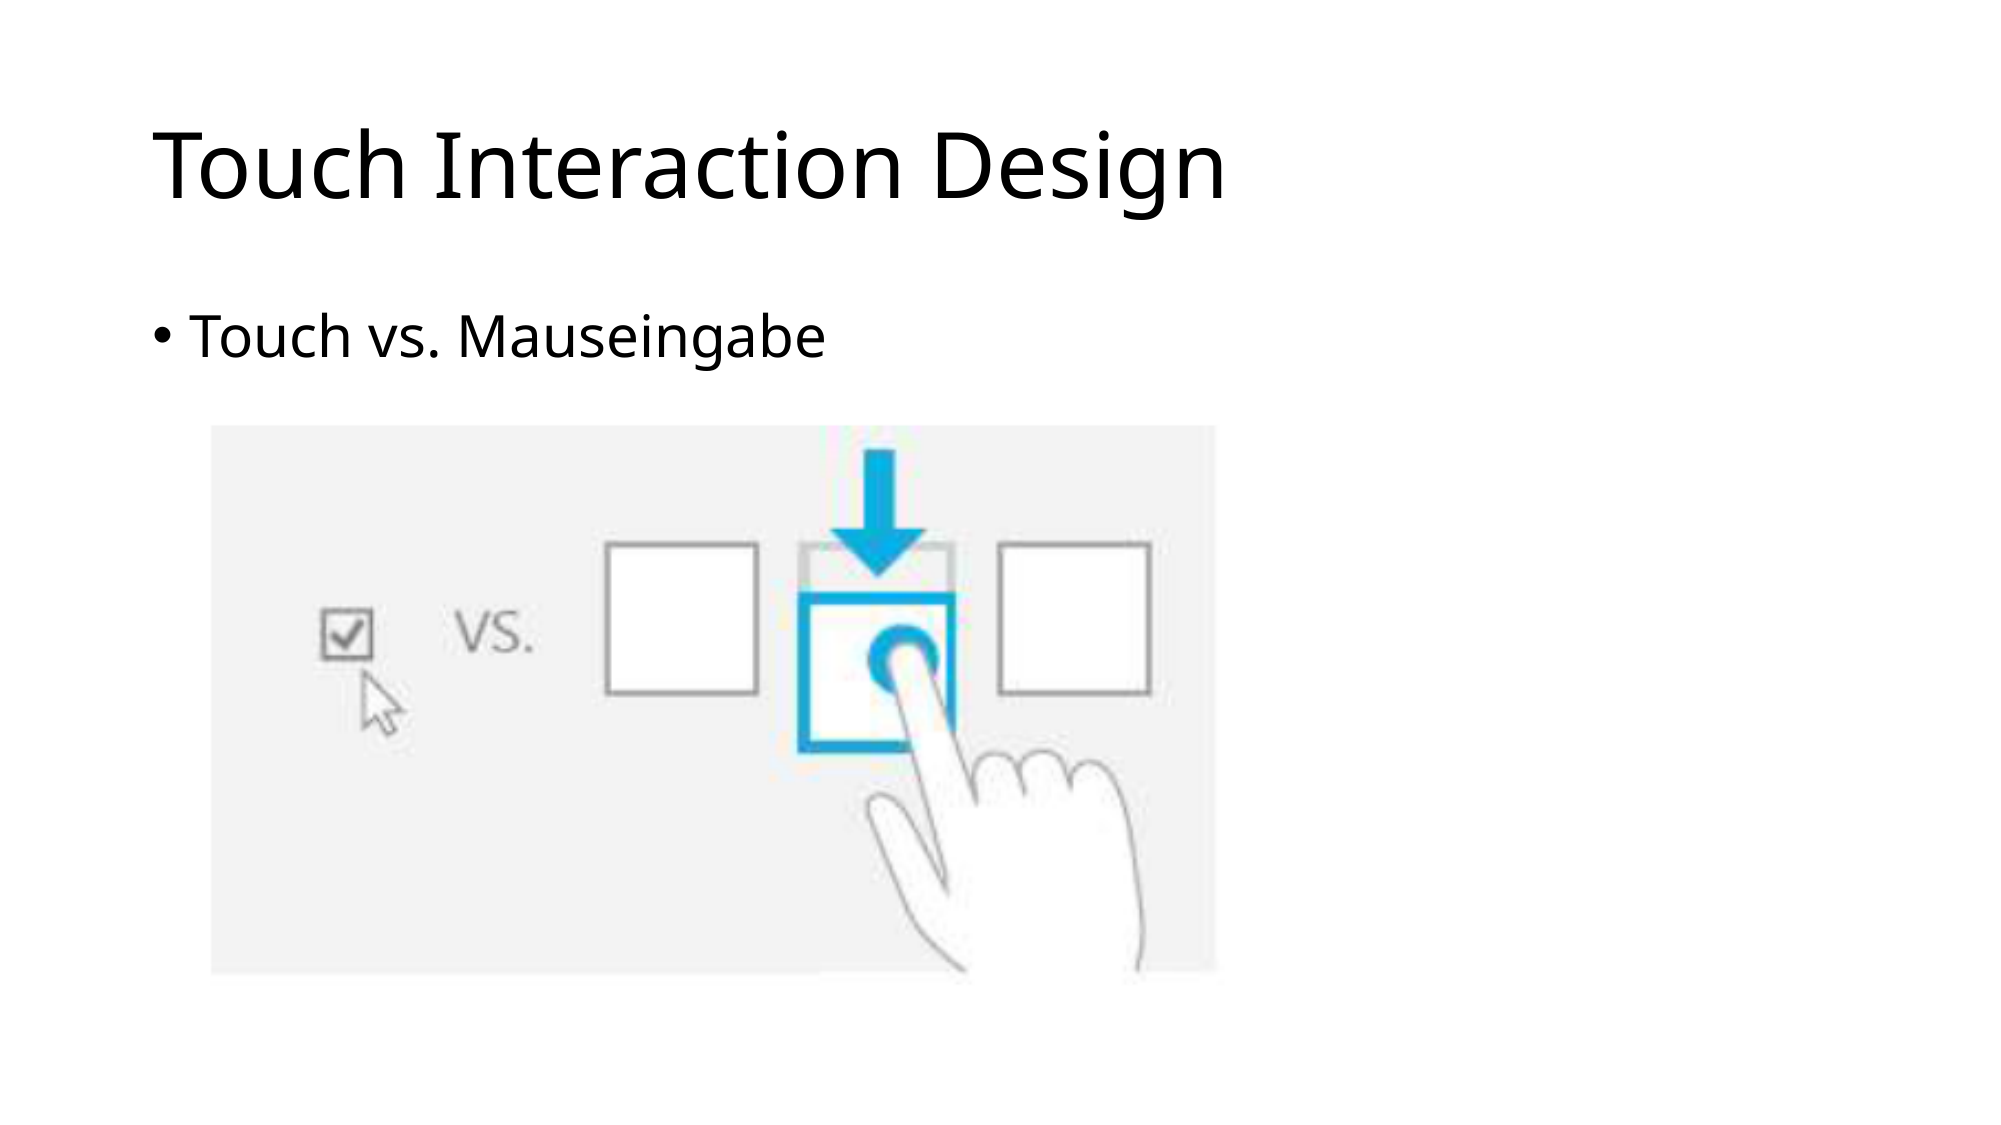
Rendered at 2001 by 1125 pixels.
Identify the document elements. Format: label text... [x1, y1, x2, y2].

list Touch vs. Mauseingabe [137, 299, 1863, 1014]
picture [203, 415, 1233, 995]
title Touch Interaction Design [137, 59, 1863, 278]
